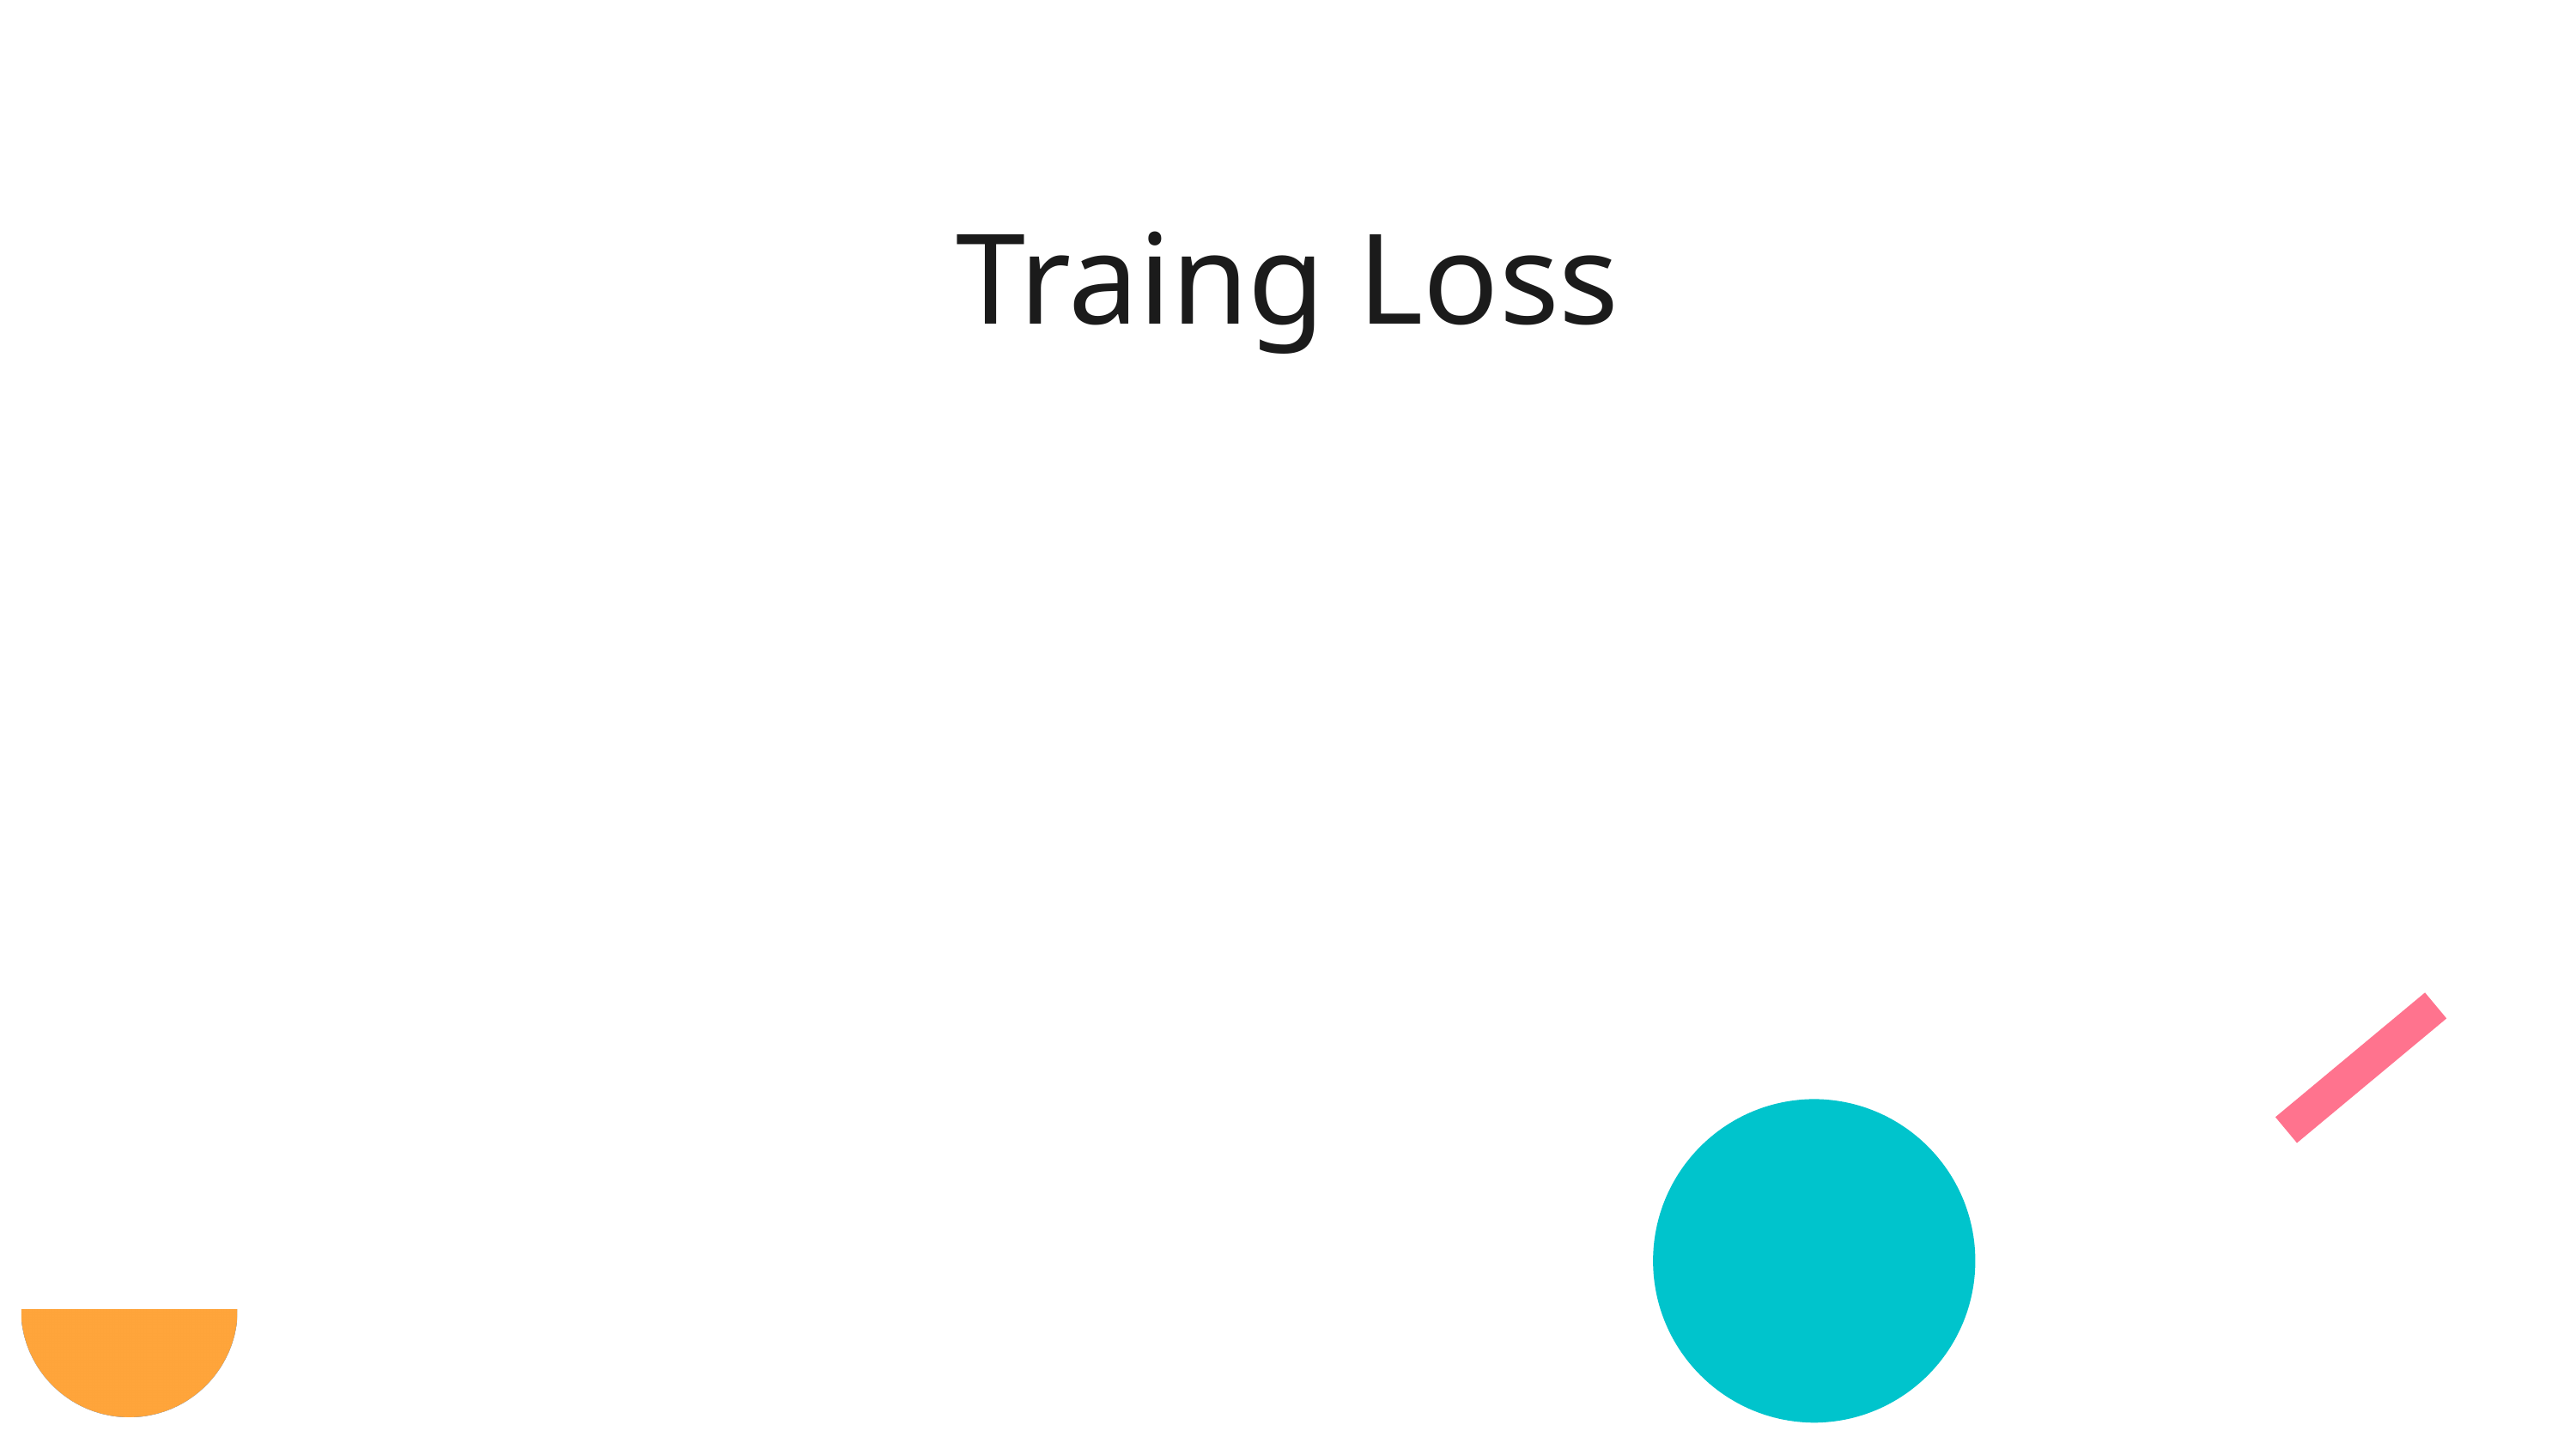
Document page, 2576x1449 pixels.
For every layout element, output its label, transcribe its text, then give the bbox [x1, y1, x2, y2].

text_box [21, 1309, 238, 1418]
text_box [1652, 1099, 1977, 1423]
text_box Traing Loss [923, 187, 1653, 349]
text_box [2275, 992, 2447, 1143]
